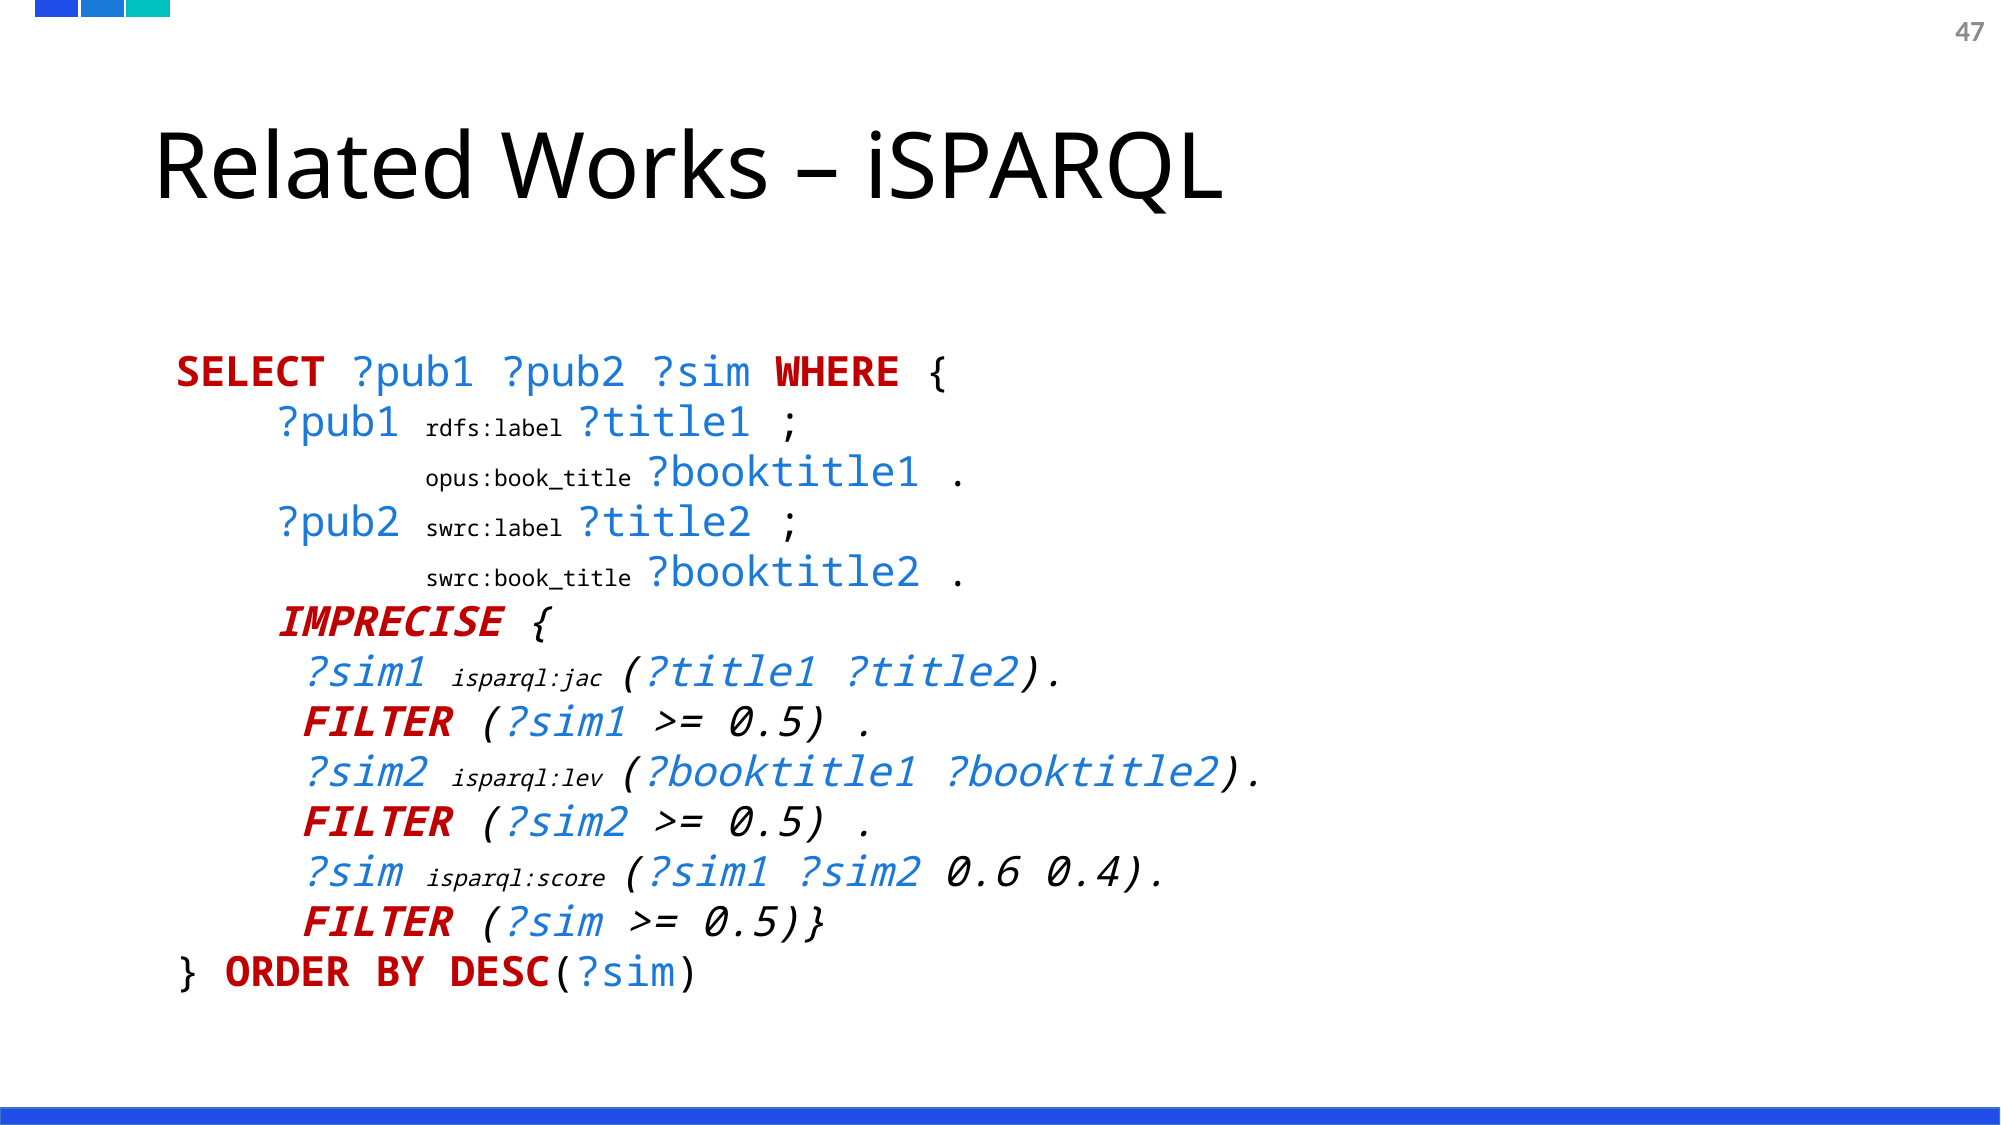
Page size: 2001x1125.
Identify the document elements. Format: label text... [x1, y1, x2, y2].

slide_number 47 [1550, 0, 2000, 60]
title Related Works – iSPARQL [137, 59, 1863, 278]
text_box SELECT ?pub1 ?pub2 ?sim WHERE { ?pub1 rdfs:label ?title1 ; opus:book_title ?booktitle1 . ?pub2 swrc:label ?title2 ; swrc:book_title ?booktitle2 . IMPRECISE { ?sim1 isparql:jac (?title1 ?title2). FILTER (?sim1 >= 0.5) . ?sim2 isparql:lev (?booktitle1 ?booktitle2). FILTER (?sim2 >= 0.5) . ?sim isparql:score (?sim1 ?sim2 0.6 0.4). FILTER (?sim >= 0.5)} } ORDER BY DESC(?sim) [160, 337, 1386, 1063]
